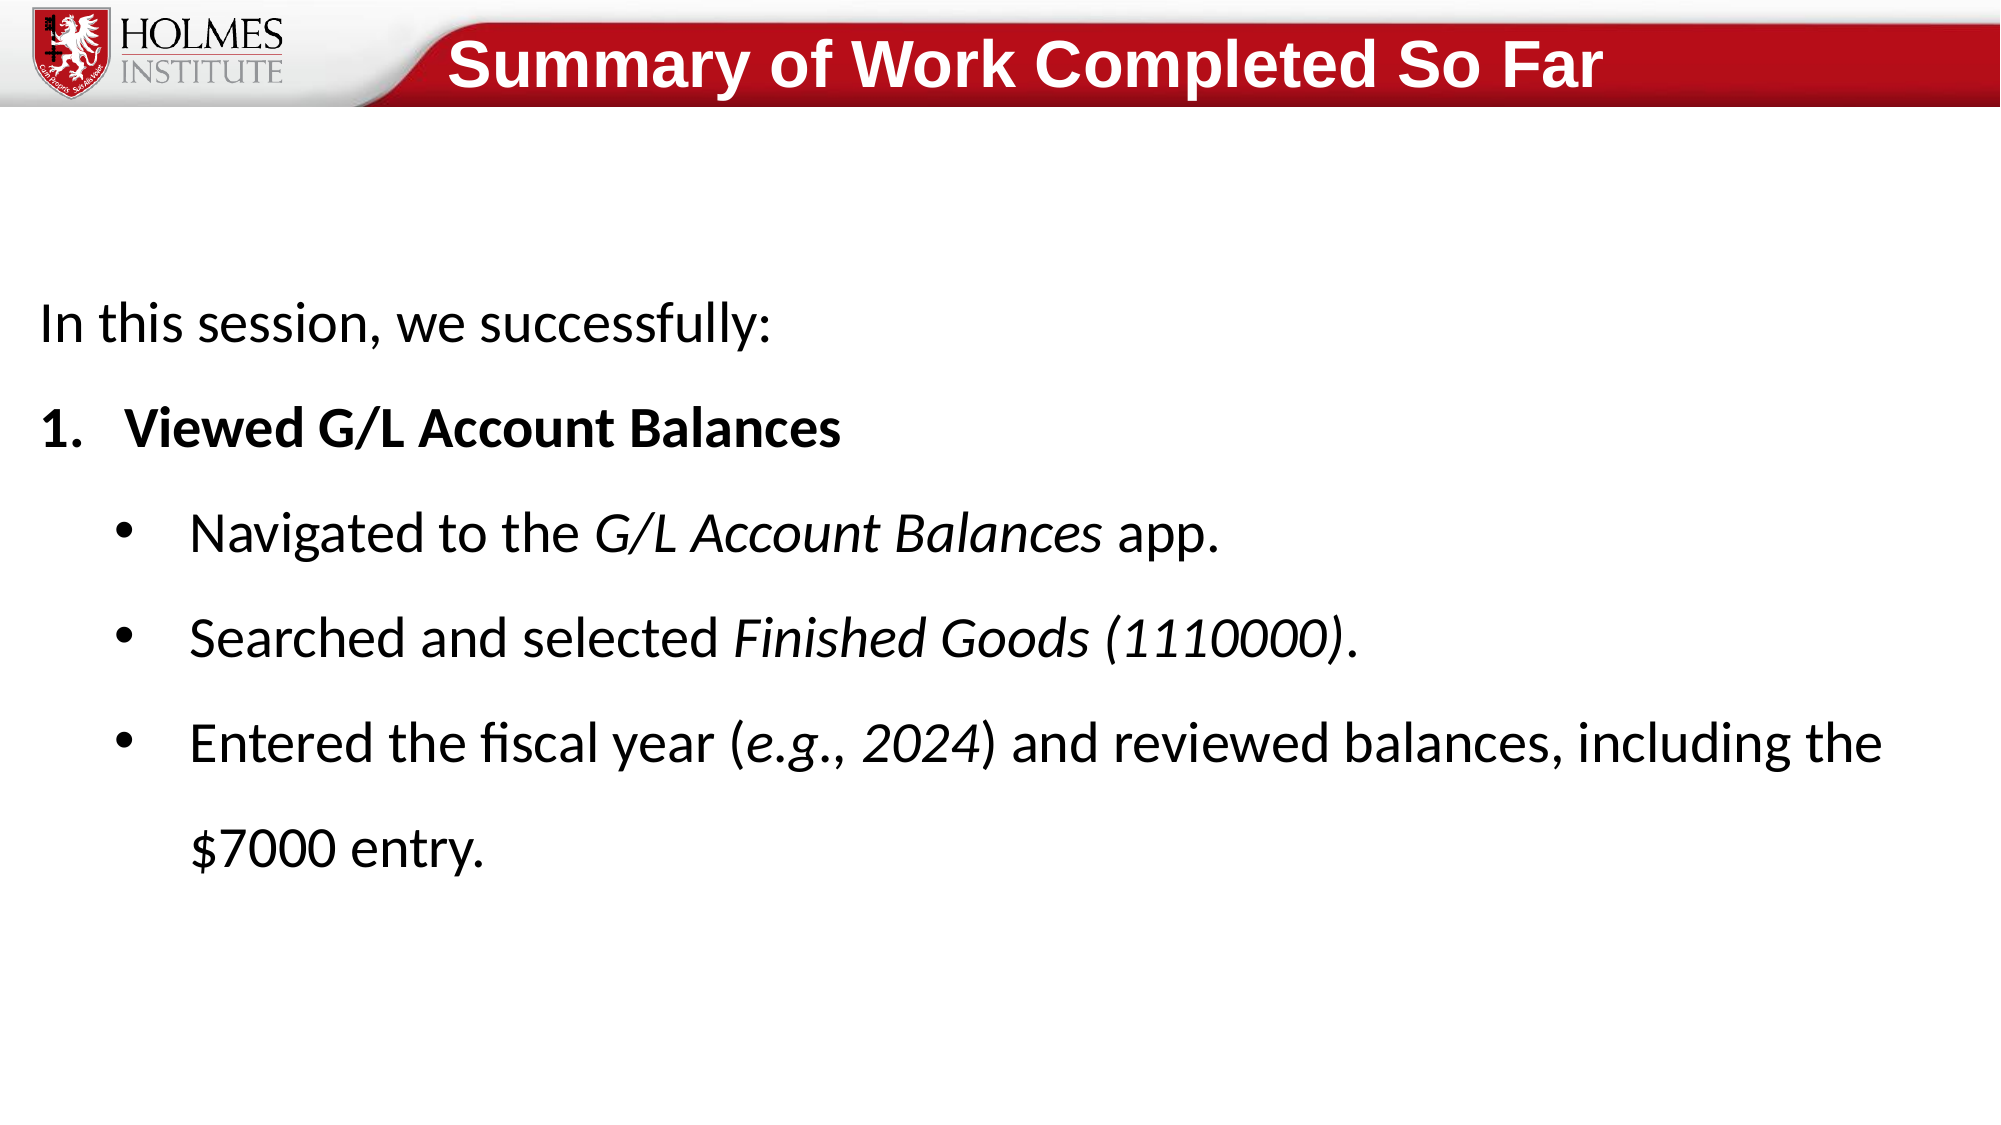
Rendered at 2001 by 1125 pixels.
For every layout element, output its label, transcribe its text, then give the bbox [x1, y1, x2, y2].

picture [0, 0, 2000, 107]
text_box In this session, we successfully: Viewed G/L Account Balances Navigated to the G/L Account Balances app. Searched and selected Finished Goods (1110000). Entered the fiscal year (e.g., 2024) and reviewed balances, including the $7000 entry. [24, 242, 1975, 887]
text_box Summary of Work Completed So Far [445, 18, 1900, 101]
